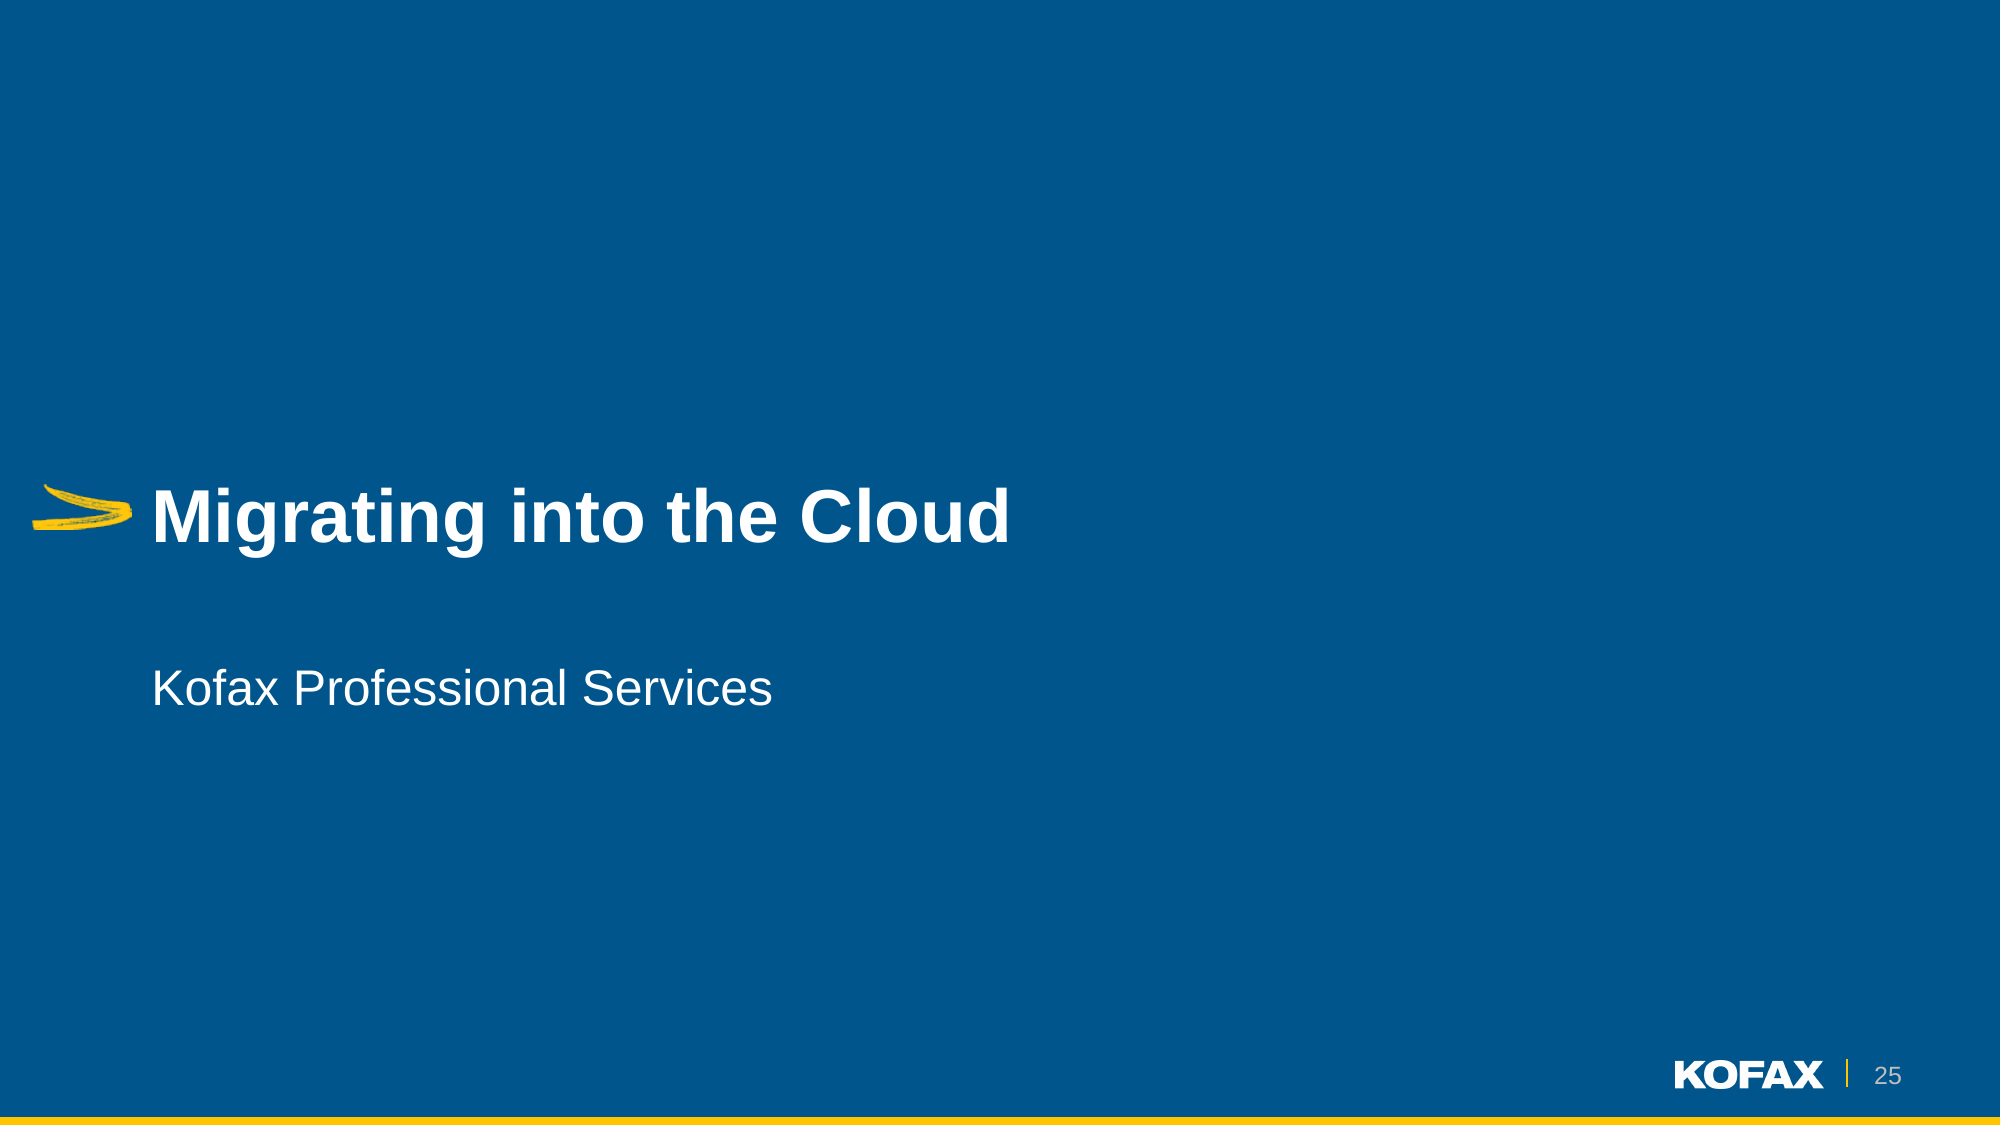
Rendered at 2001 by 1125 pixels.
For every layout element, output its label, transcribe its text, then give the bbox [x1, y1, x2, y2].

picture [32, 484, 132, 530]
list Kofax Professional Services [136, 655, 1862, 923]
title Migrating into the Cloud [136, 470, 1862, 647]
